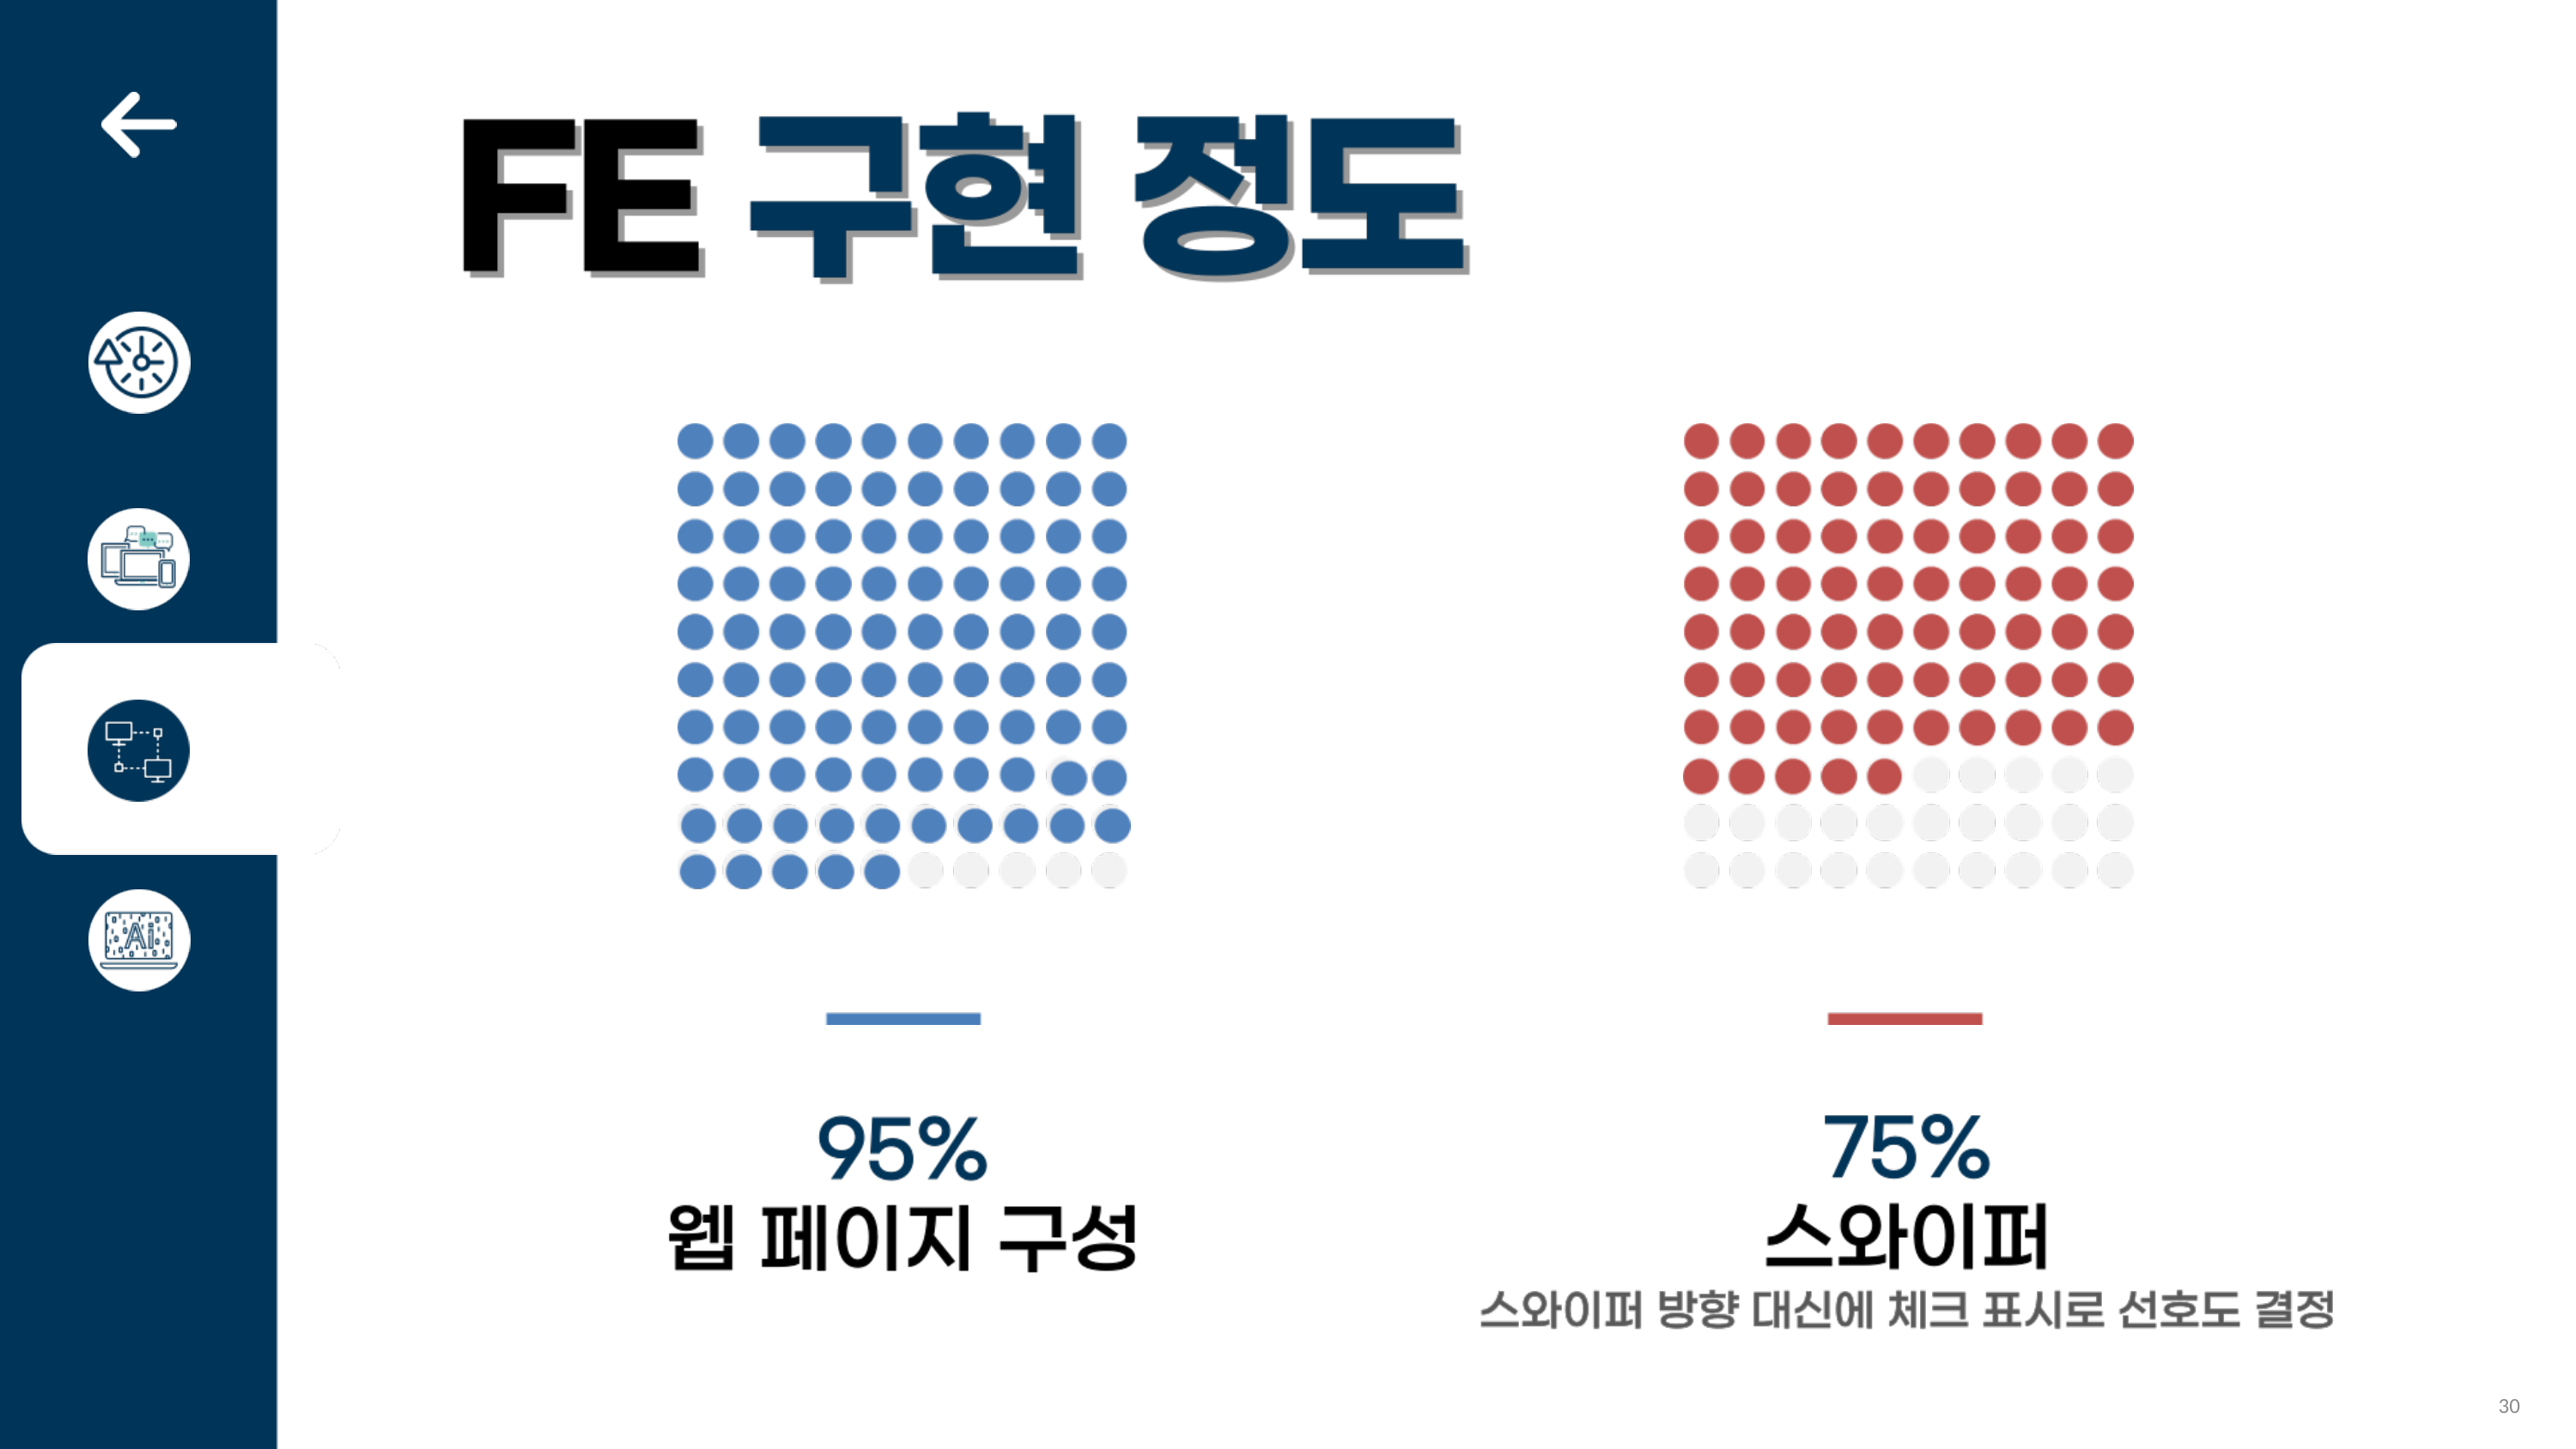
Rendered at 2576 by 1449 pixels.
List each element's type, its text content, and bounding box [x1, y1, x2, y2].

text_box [88, 317, 184, 409]
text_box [677, 423, 1131, 1025]
slide_number 30 [2233, 1379, 2533, 1431]
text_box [0, 0, 279, 1449]
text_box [100, 92, 177, 158]
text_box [21, 643, 341, 855]
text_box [1683, 423, 2135, 1025]
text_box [88, 700, 191, 802]
picture [1457, 1093, 2369, 1364]
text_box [82, 883, 197, 999]
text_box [99, 524, 179, 590]
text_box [93, 706, 185, 799]
picture [453, 1093, 1171, 1307]
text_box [88, 508, 191, 610]
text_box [88, 312, 191, 414]
picture [410, 54, 1548, 363]
